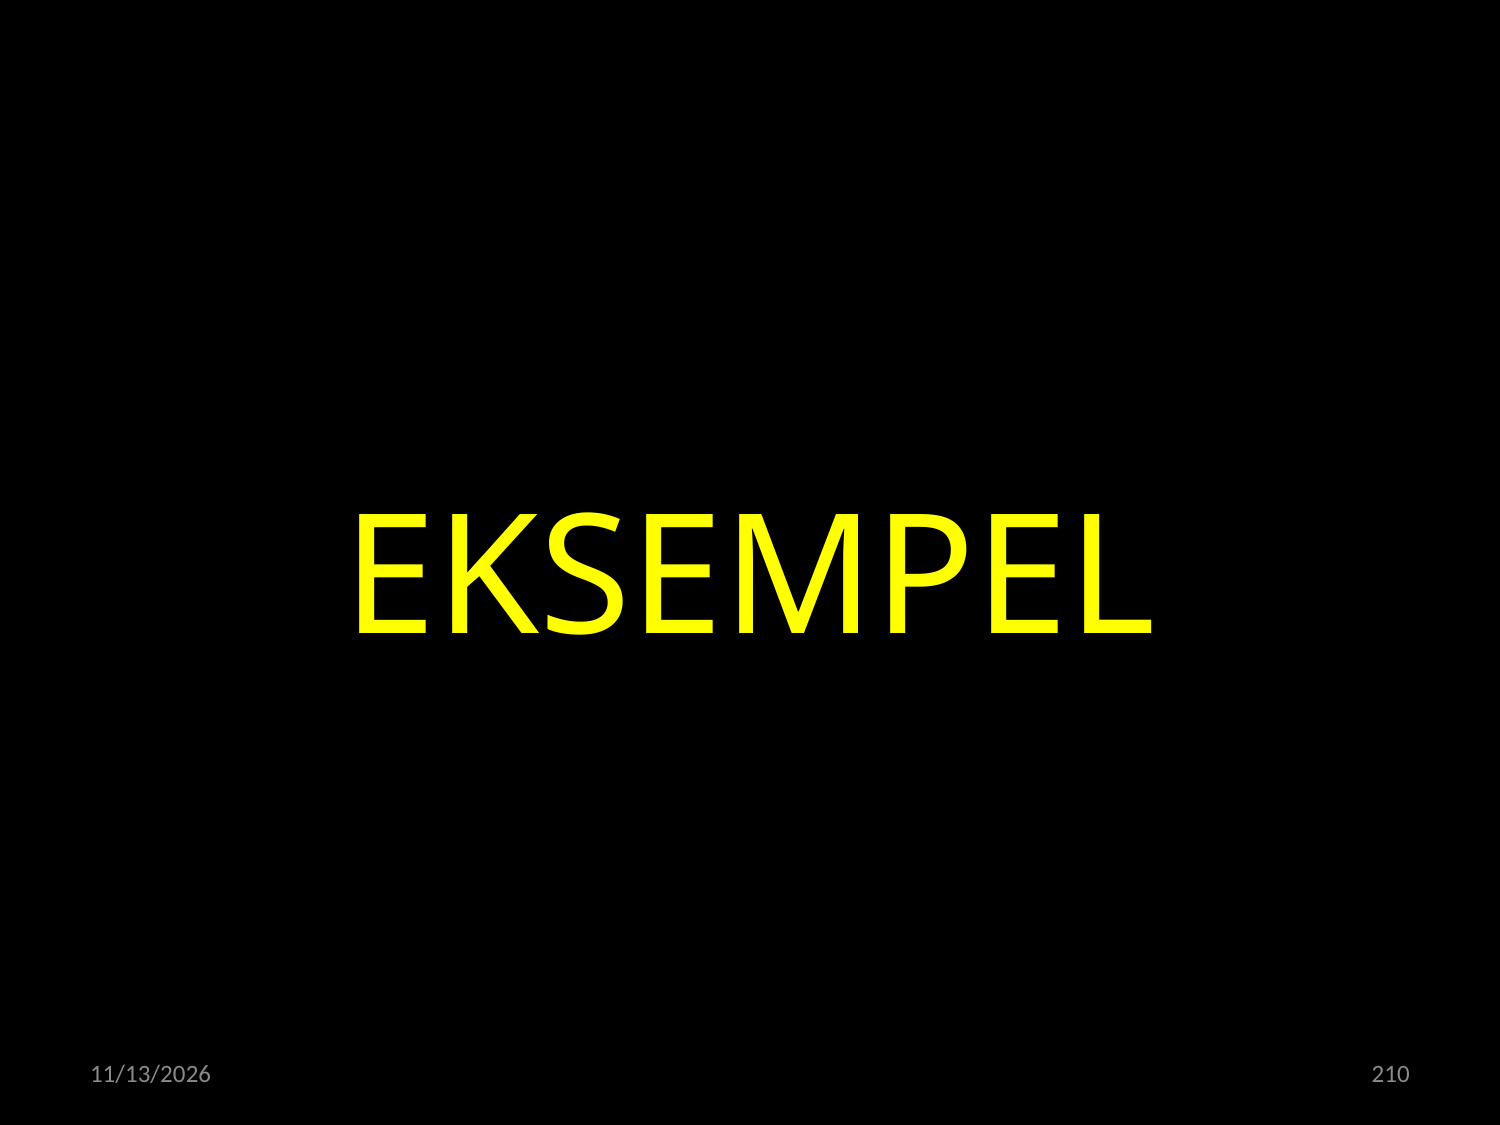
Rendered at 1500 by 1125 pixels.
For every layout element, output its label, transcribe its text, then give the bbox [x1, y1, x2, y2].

slide_number 210 [1074, 1042, 1425, 1103]
text_box EKSEMPEL [0, 459, 1500, 561]
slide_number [75, 1042, 425, 1103]
